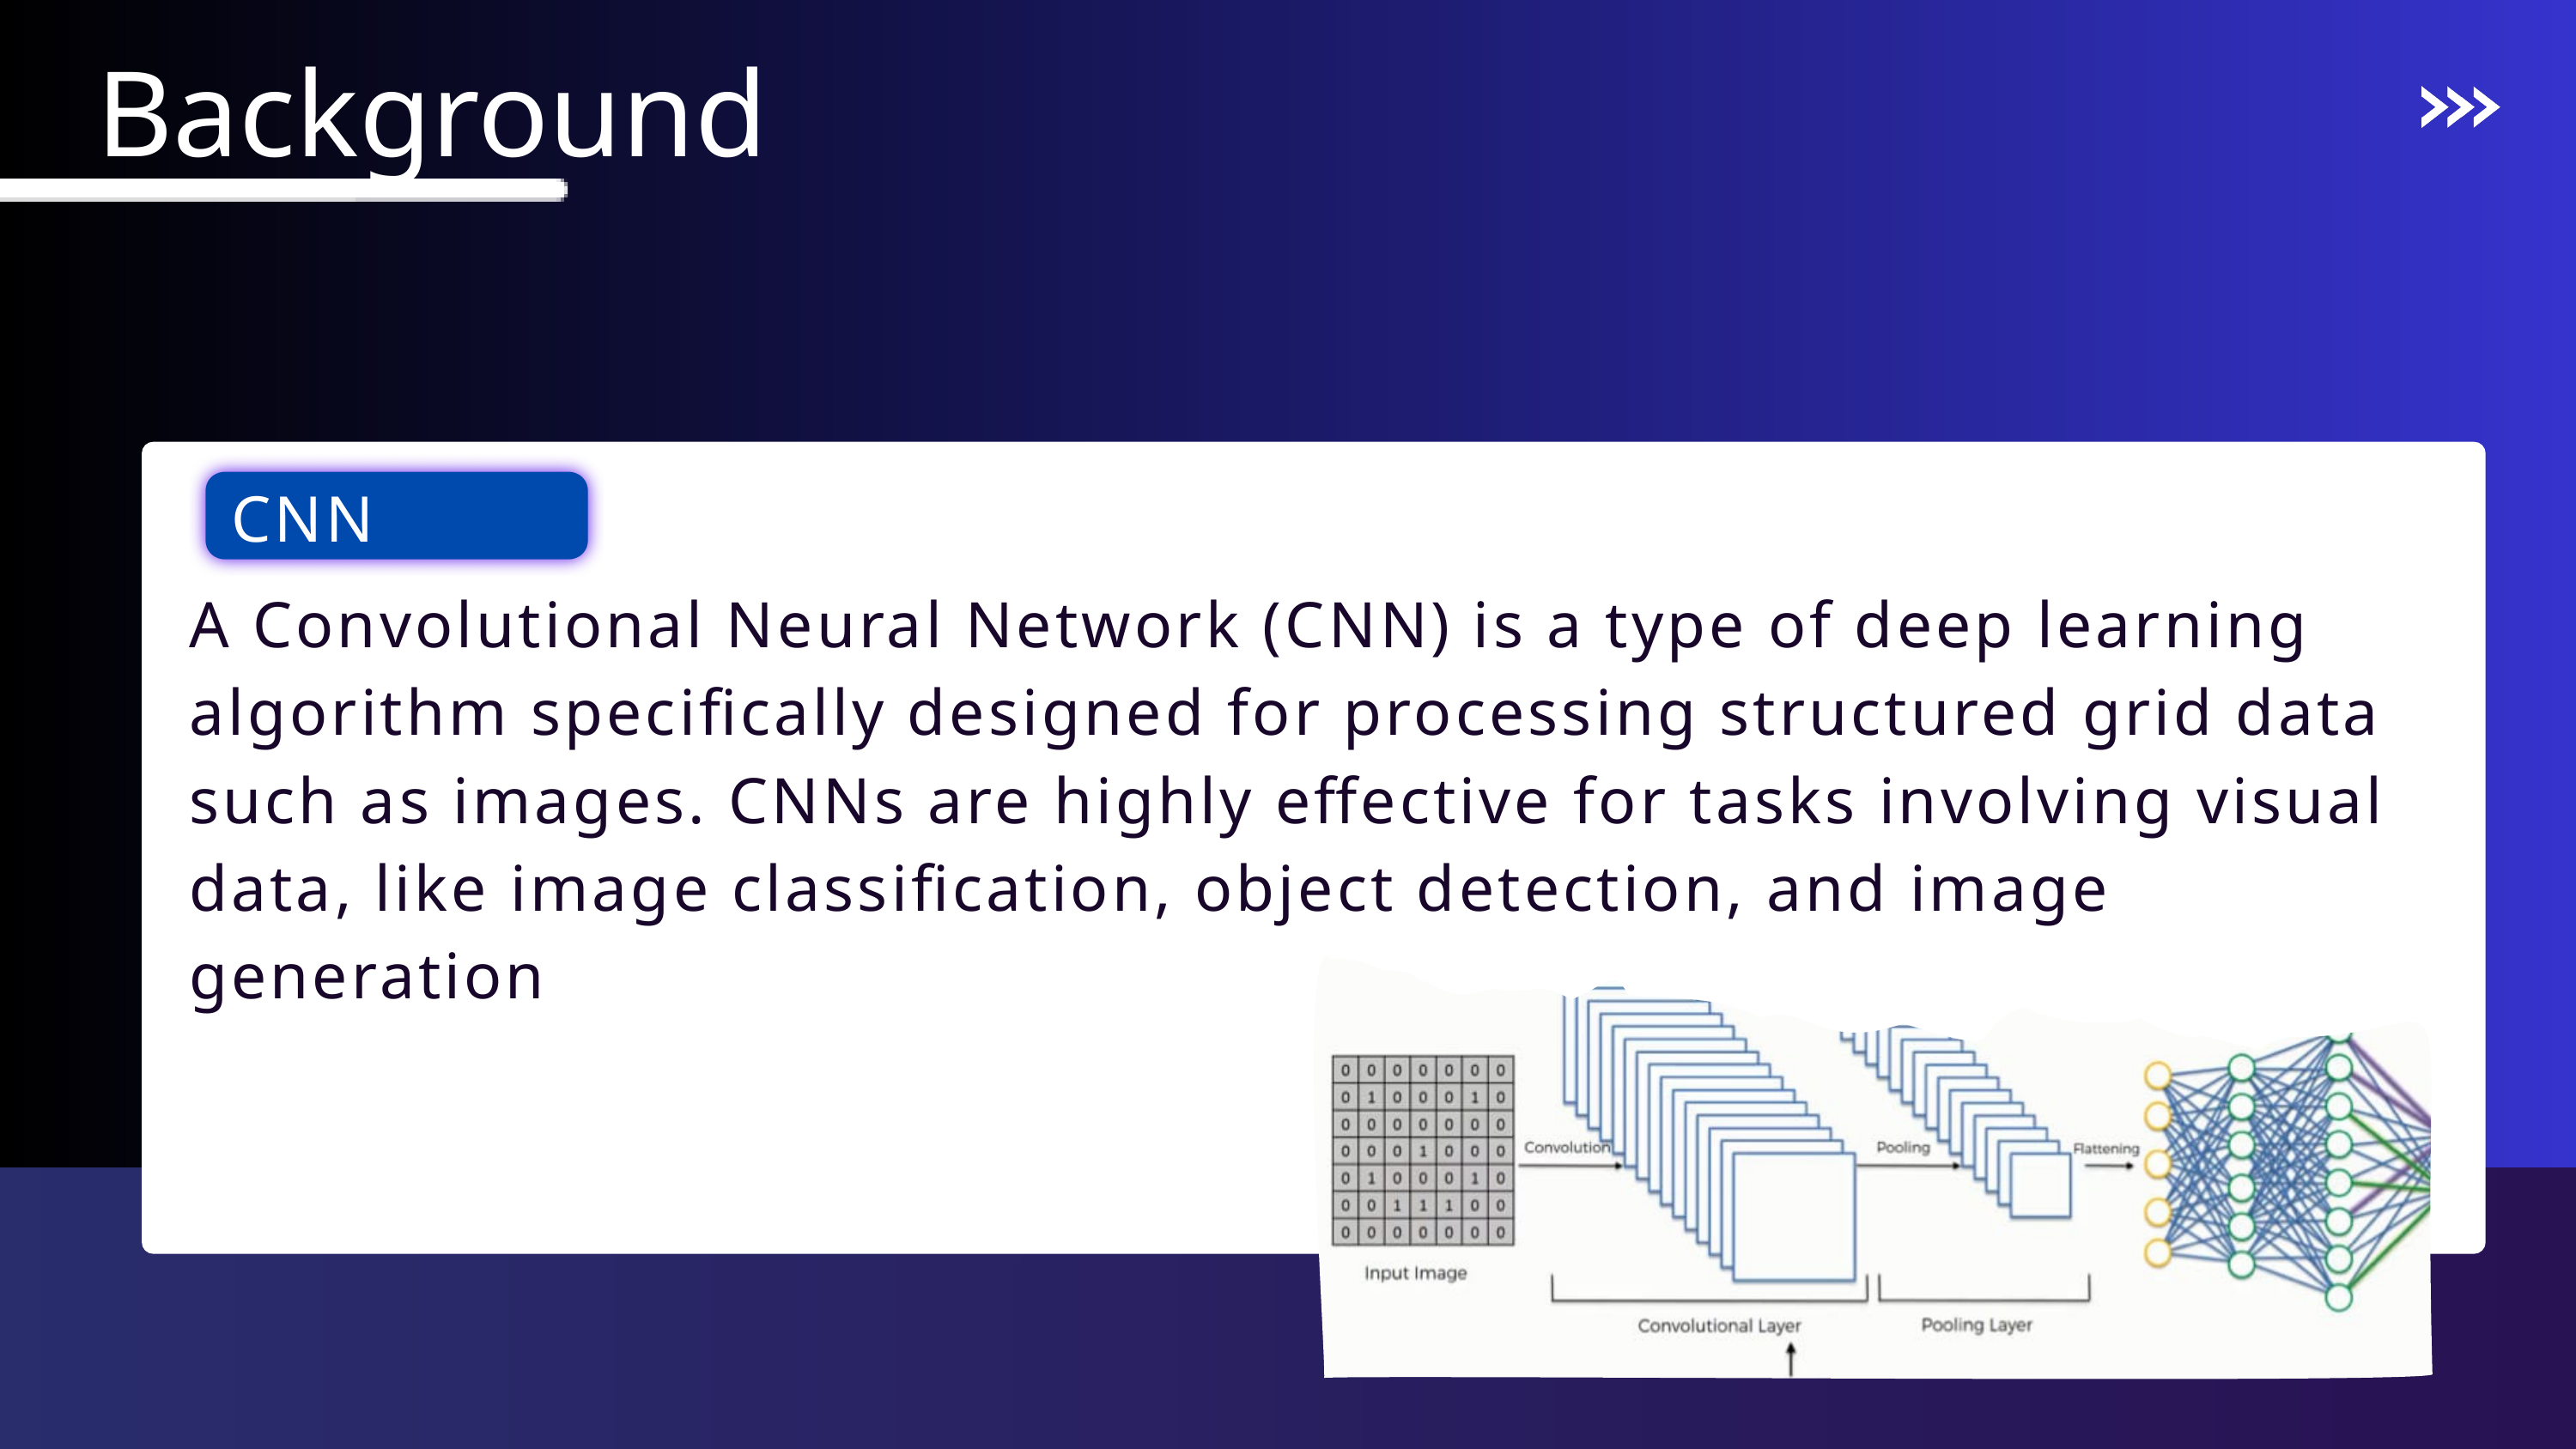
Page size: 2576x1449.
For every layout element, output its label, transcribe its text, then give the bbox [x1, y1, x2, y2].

text_box [0, 180, 568, 202]
text_box Background [0, 31, 866, 180]
text_box [2421, 86, 2500, 129]
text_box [188, 455, 605, 576]
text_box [141, 441, 2486, 1254]
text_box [1313, 956, 2433, 1379]
text_box [0, 1167, 2576, 1449]
